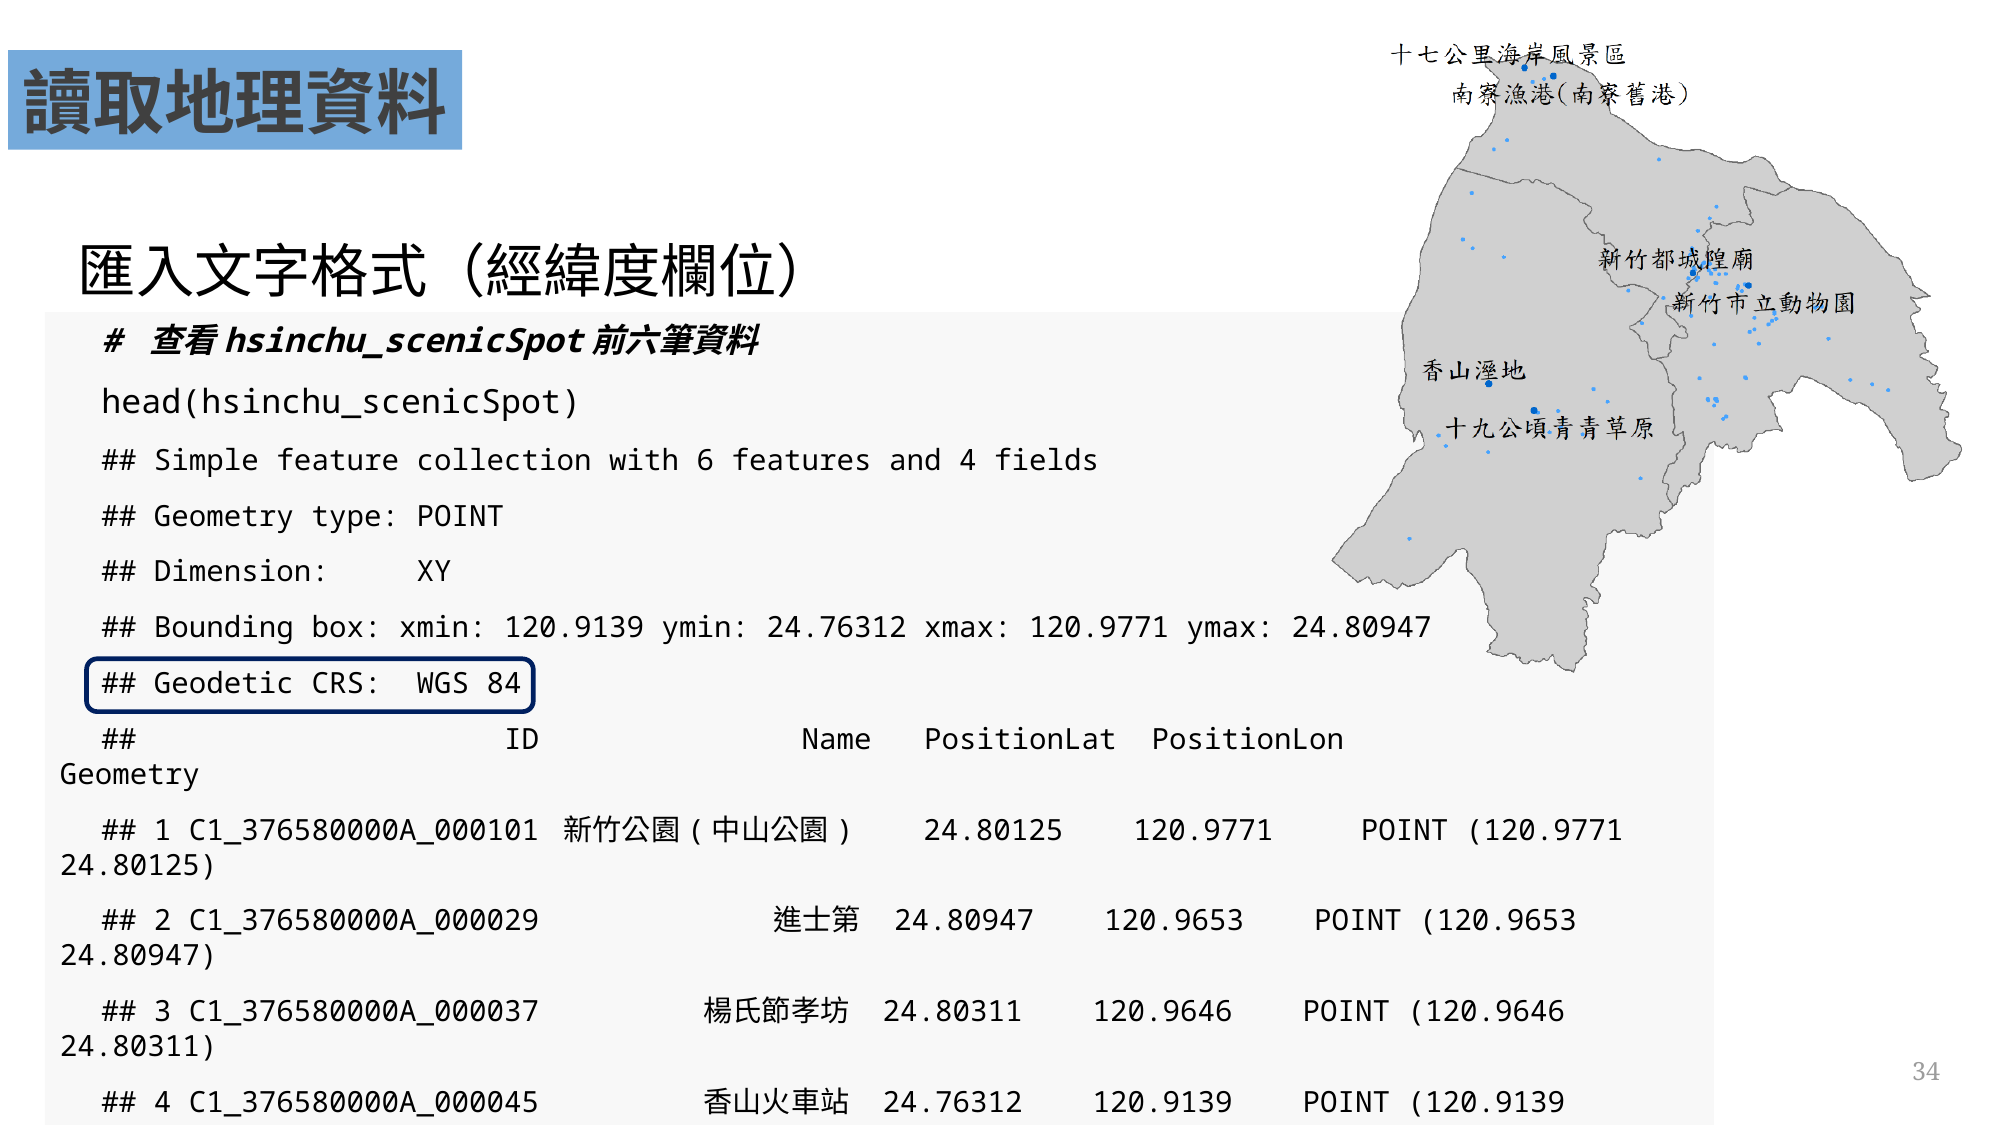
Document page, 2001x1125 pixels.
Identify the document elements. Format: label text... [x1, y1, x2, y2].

text_box # 查看hsinchu_scenicSpot前六筆資料 head(hsinchu_scenicSpot) ## Simple feature collection with 6 features and 4 fields ## Geometry type: POINT ## Dimension: XY ## Bounding box: xmin: 120.9139 ymin: 24.76312 xmax: 120.9771 ymax: 24.80947 ## Geodetic CRS: WGS 84 ## ID Name PositionLat PositionLon Geometry ## 1 C1_376580000A_000101 新竹公園(中山公園) 24.80125 120.9771 POINT (120.9771 24.80125) ## 2 C1_376580000A_000029 進士第 24.80947 120.9653 POINT (120.9653 24.80947) ## 3 C1_376580000A_000037 楊氏節孝坊 24.80311 120.9646 POINT (120.9646 24.80311) ## 4 C1_376580000A_000045 香山火車站 24.76312 120.9139 POINT (120.9139 24.76312) ## 5 C1_376580000A_000085 于飛島(鳥島) 24.77494 120.9718 POINT (120.9718 24.77494) ## 6 C1_376580000A_000079 十草原(櫻花草原) 24.76732 120.9379 POINT (120.9379 24.76732) [44, 312, 1714, 1125]
picture [1271, 22, 2001, 677]
text_box [85, 657, 535, 713]
text_box 匯入文字格式（經緯度欄位） [63, 226, 851, 311]
slide_number 34 [1505, 1042, 1955, 1103]
text_box 讀取地理資料 [8, 50, 463, 150]
